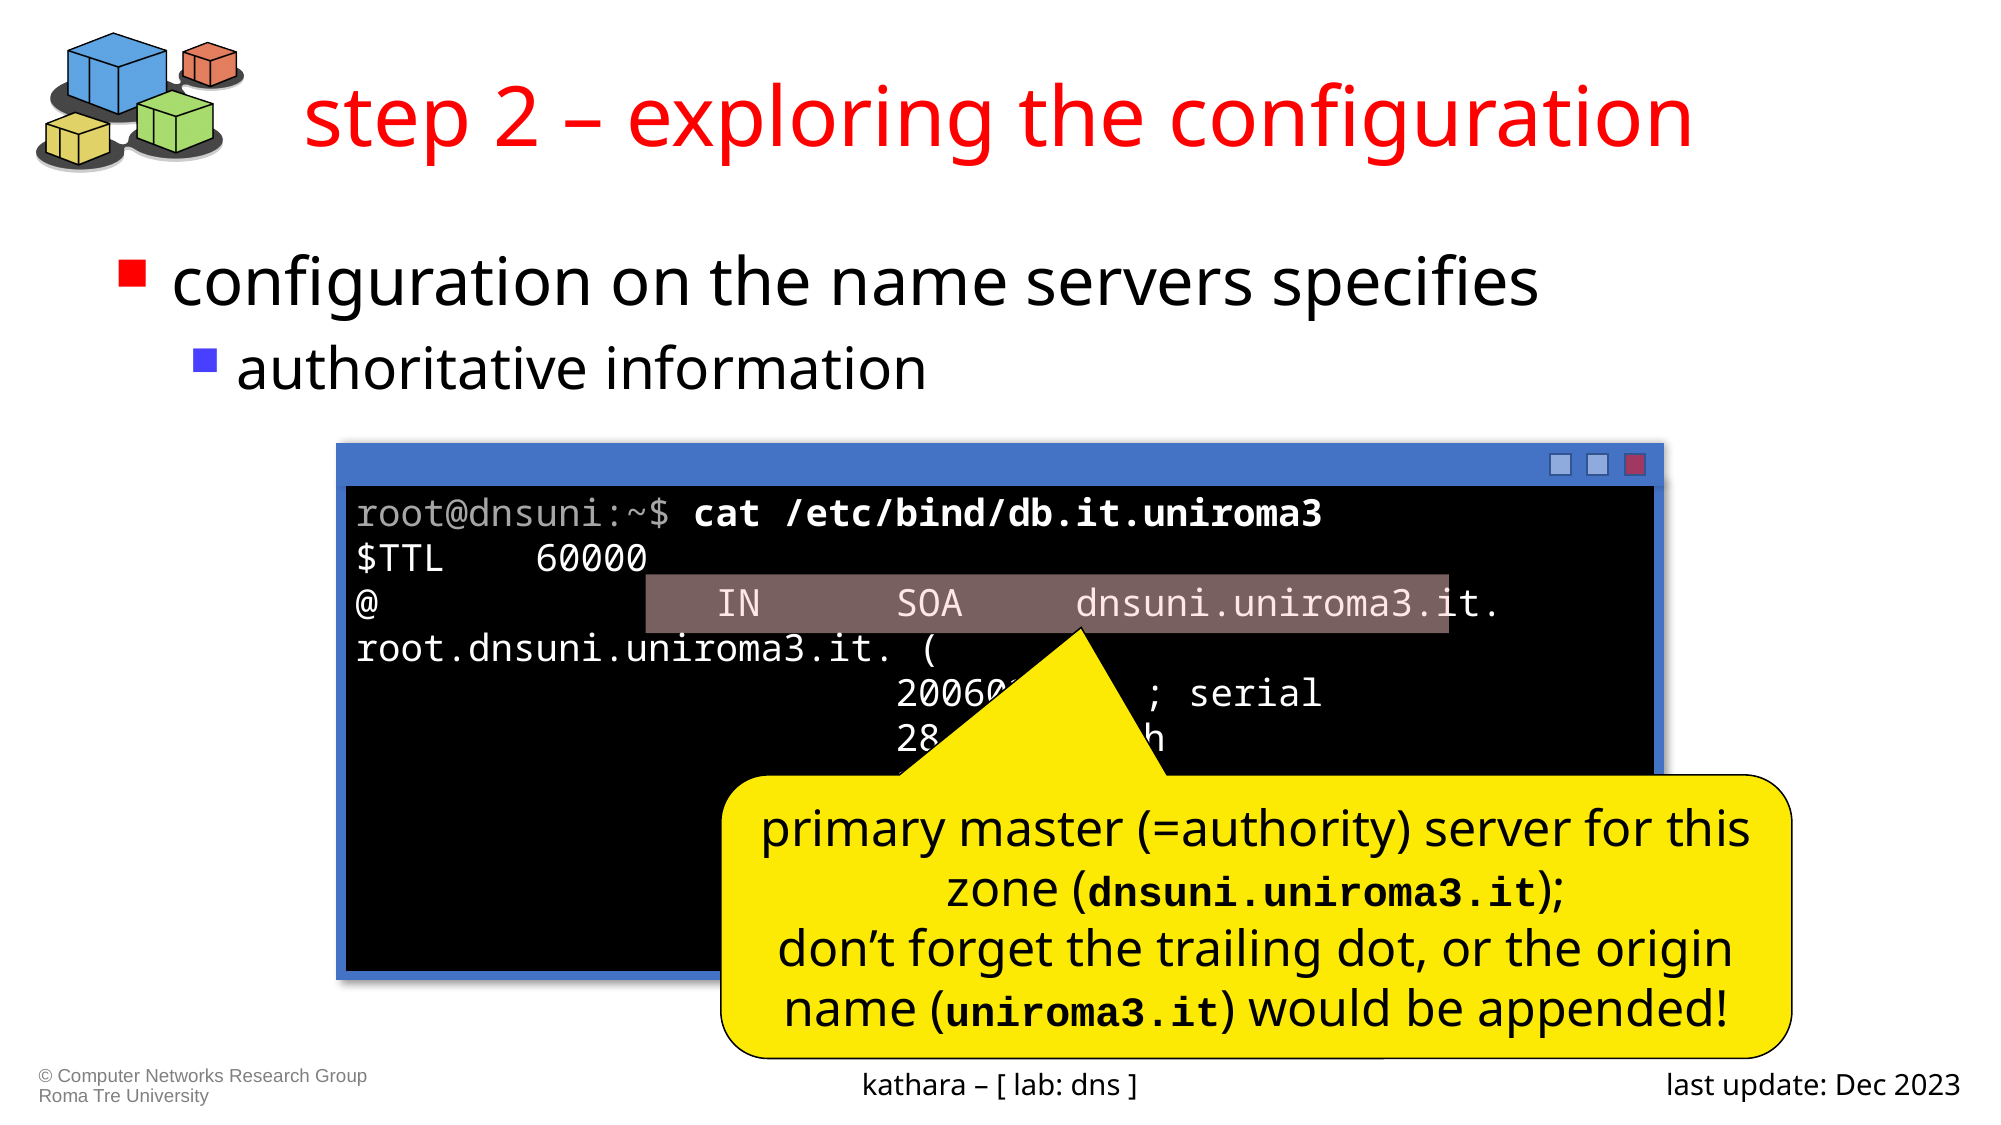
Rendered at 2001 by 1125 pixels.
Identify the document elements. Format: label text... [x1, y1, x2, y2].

footer kathara – [ lab: dns ] [511, 1058, 1489, 1114]
picture [36, 32, 99, 173]
list configuration on the name servers specifies authoritative information [99, 231, 1900, 1005]
text_box primary master (=authority) server for this zone (dnsuni.uniroma3.it); don’t forget the trailing dot, or the origin name (uniroma3.it) would be appended! [720, 774, 1792, 1059]
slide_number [1519, 1058, 1977, 1114]
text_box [340, 447, 1660, 977]
title step 2 – exploring the configuration [99, 19, 1900, 207]
